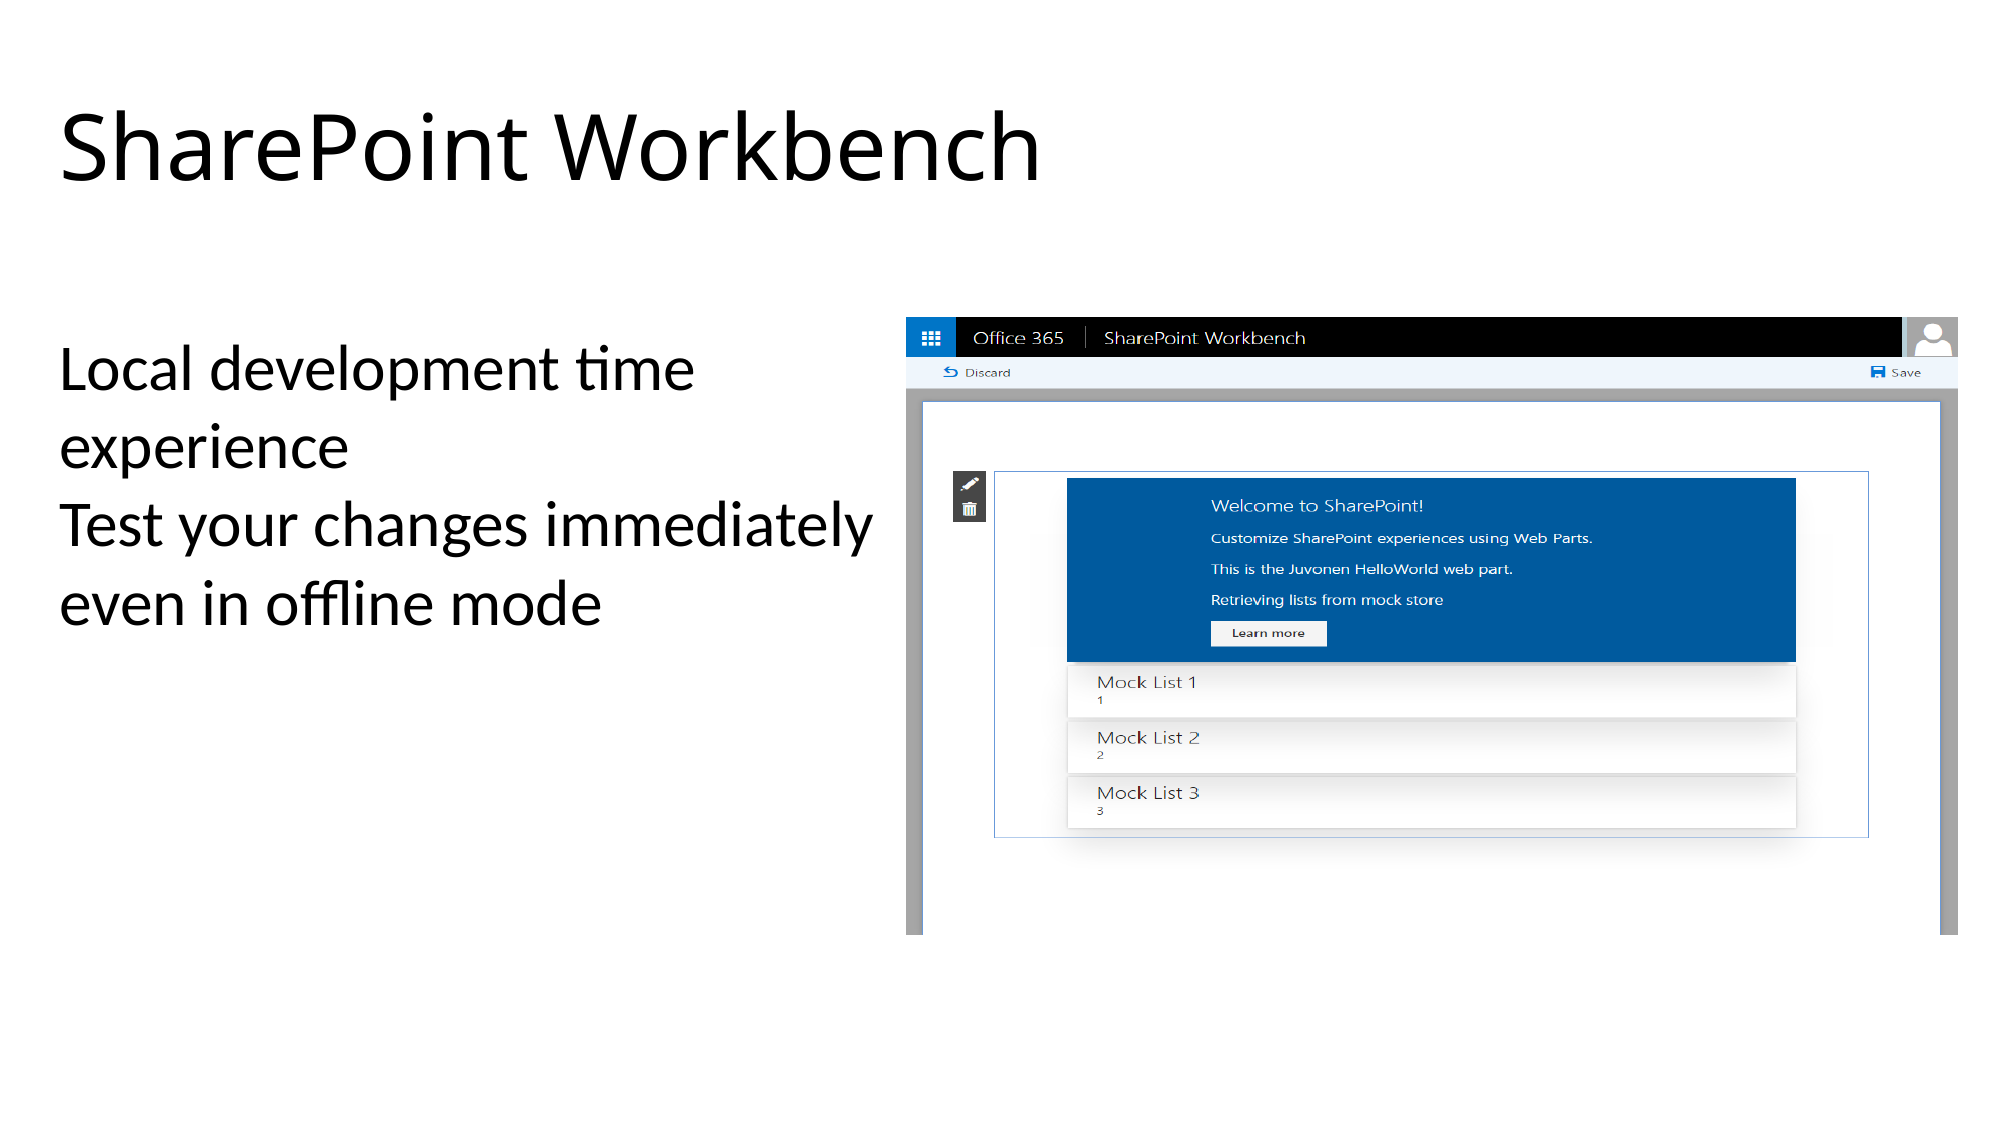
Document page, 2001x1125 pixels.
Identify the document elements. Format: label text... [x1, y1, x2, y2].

picture [906, 317, 1958, 935]
title SharePoint Workbench [44, 42, 1770, 260]
list Local development time experience Test your changes immediately even in offline mode [44, 317, 962, 965]
